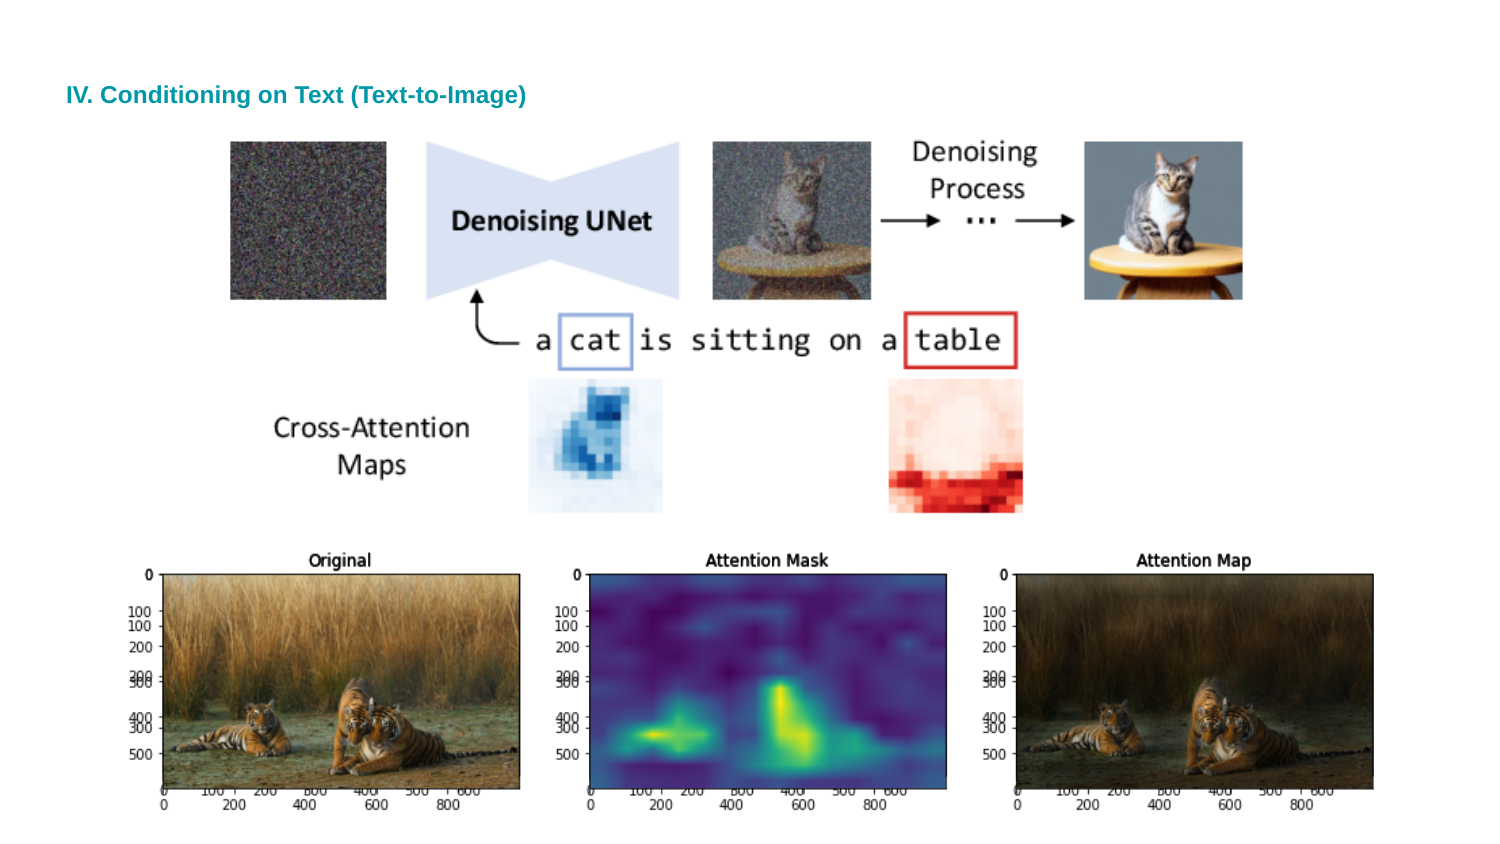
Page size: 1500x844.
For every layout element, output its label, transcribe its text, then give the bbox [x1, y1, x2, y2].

picture [230, 136, 1251, 530]
title IV. Conditioning on Text (Text-to-Image) [51, 29, 1449, 124]
picture [118, 543, 1382, 816]
